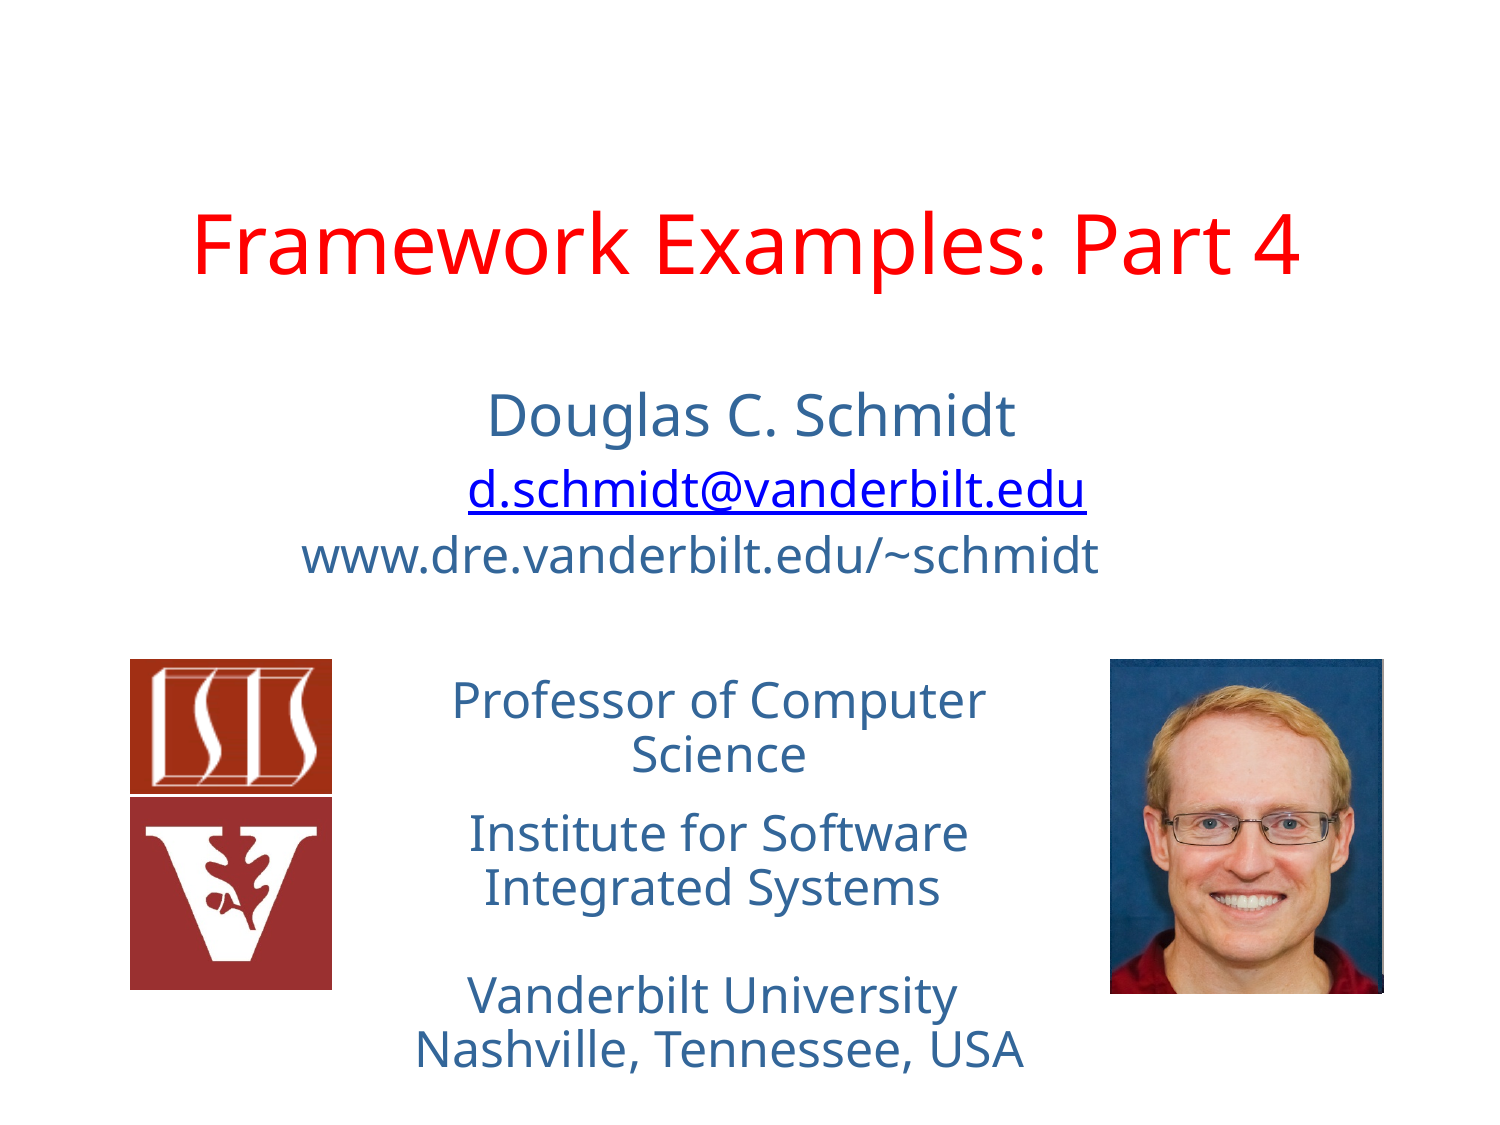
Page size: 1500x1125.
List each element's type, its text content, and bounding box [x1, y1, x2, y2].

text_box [129, 659, 332, 991]
picture [1110, 659, 1384, 995]
text_box Douglas C. Schmidt d.schmidt@vanderbilt.edu www.dre.vanderbilt.edu/~schmidt [146, 378, 1357, 592]
text_box Framework Examples: Part 4 [103, 95, 1390, 366]
text_box Professor of Computer Science Institute for Software Integrated Systems Vanderbilt University Nashville, Tennessee, USA [381, 668, 1058, 1086]
